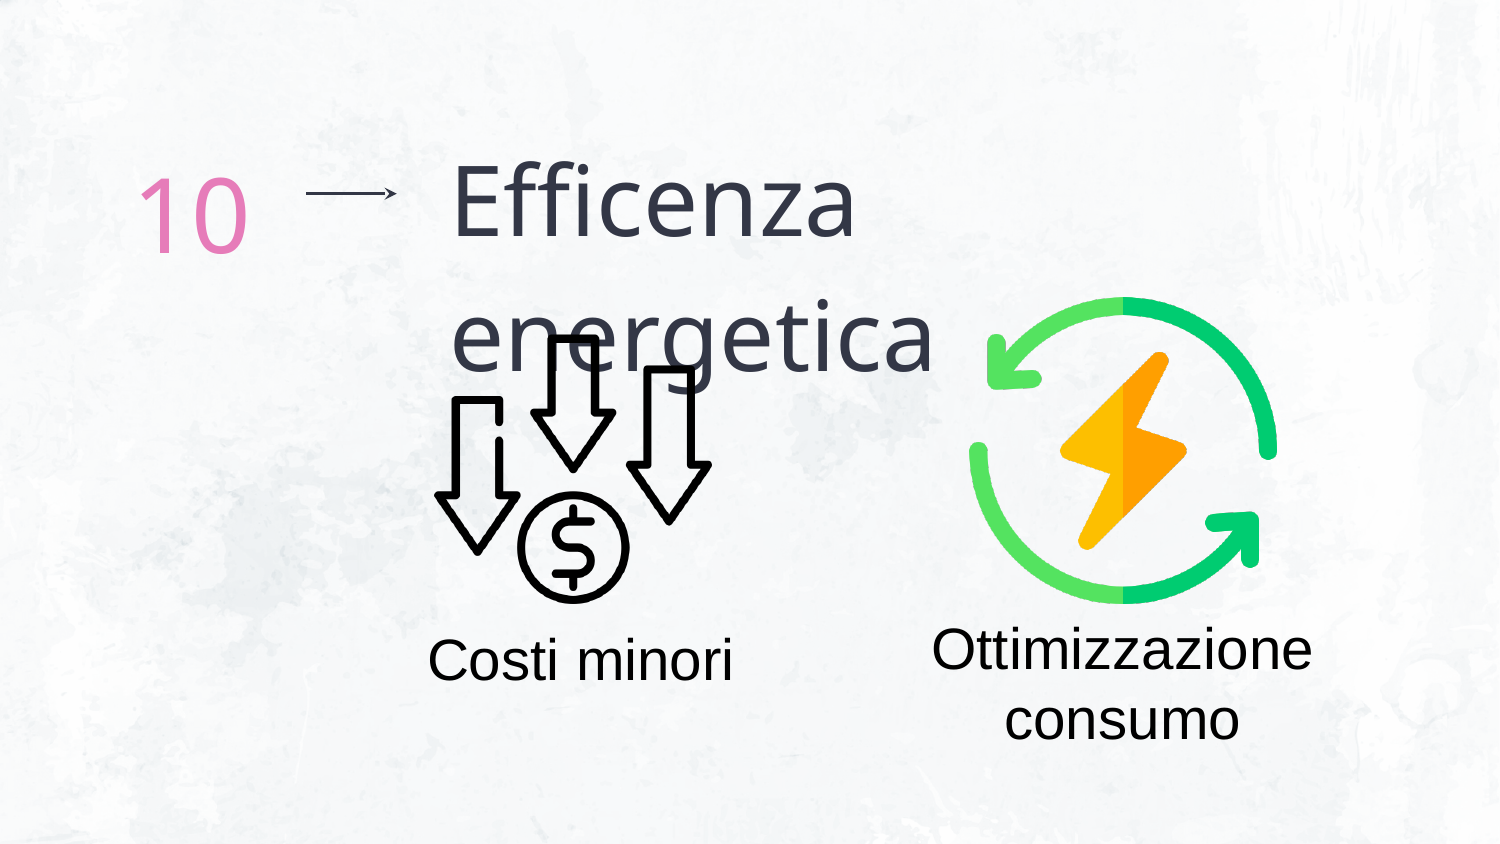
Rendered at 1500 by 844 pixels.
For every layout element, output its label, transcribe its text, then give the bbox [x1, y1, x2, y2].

title Efficenza energetica [434, 105, 1277, 282]
picture [0, 0, 1500, 844]
title 10 [117, 115, 452, 291]
text_box Ottimizzazione consumo [908, 603, 1337, 759]
text_box Costi minori [412, 614, 771, 700]
